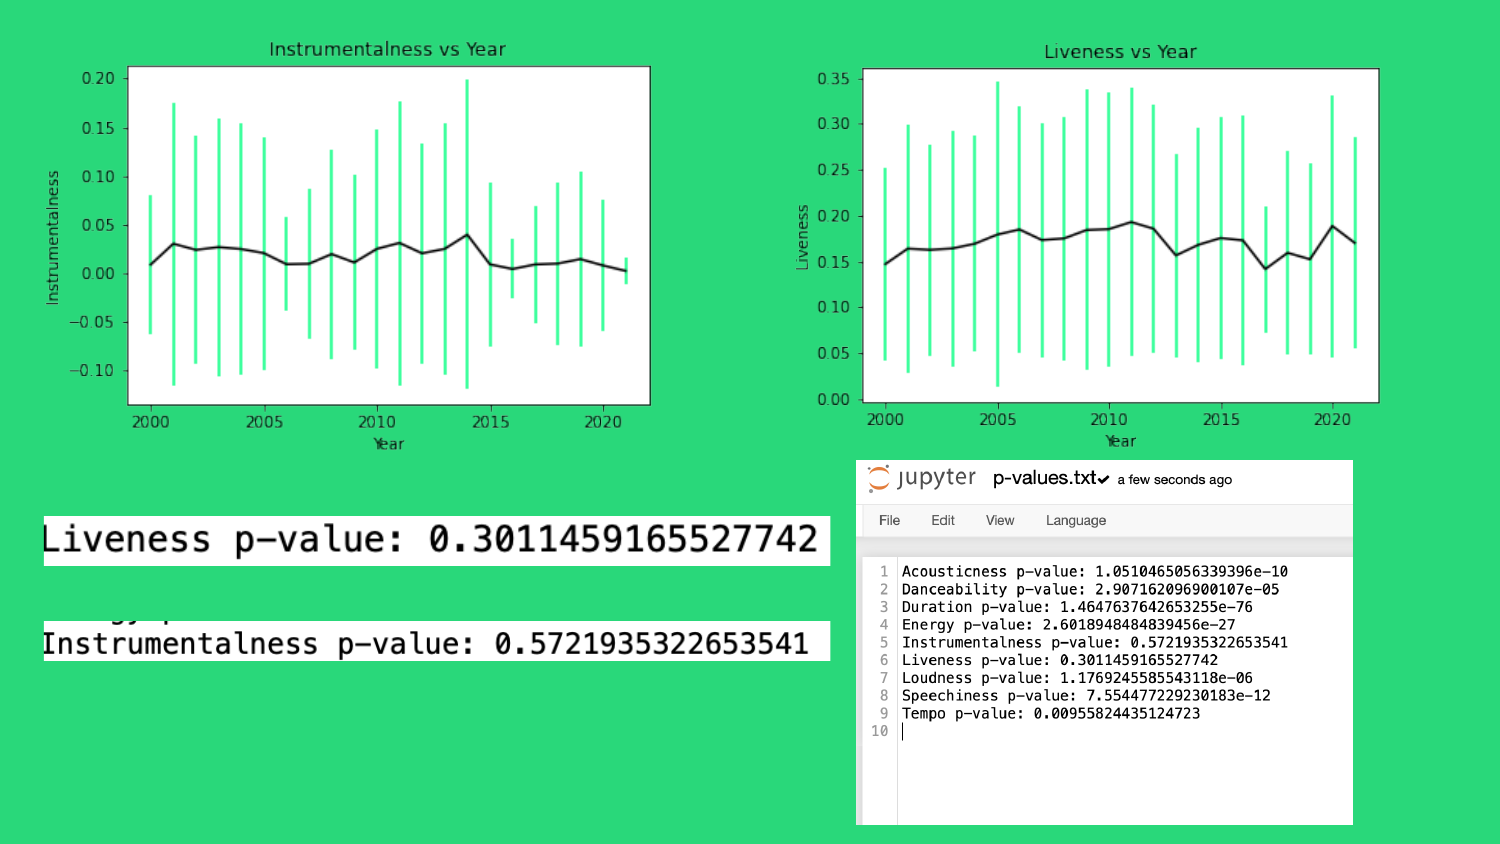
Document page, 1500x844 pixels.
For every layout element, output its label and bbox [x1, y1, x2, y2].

picture [43, 620, 831, 661]
picture [779, 14, 1446, 458]
picture [43, 11, 718, 461]
picture [43, 516, 831, 566]
picture [855, 460, 1353, 826]
